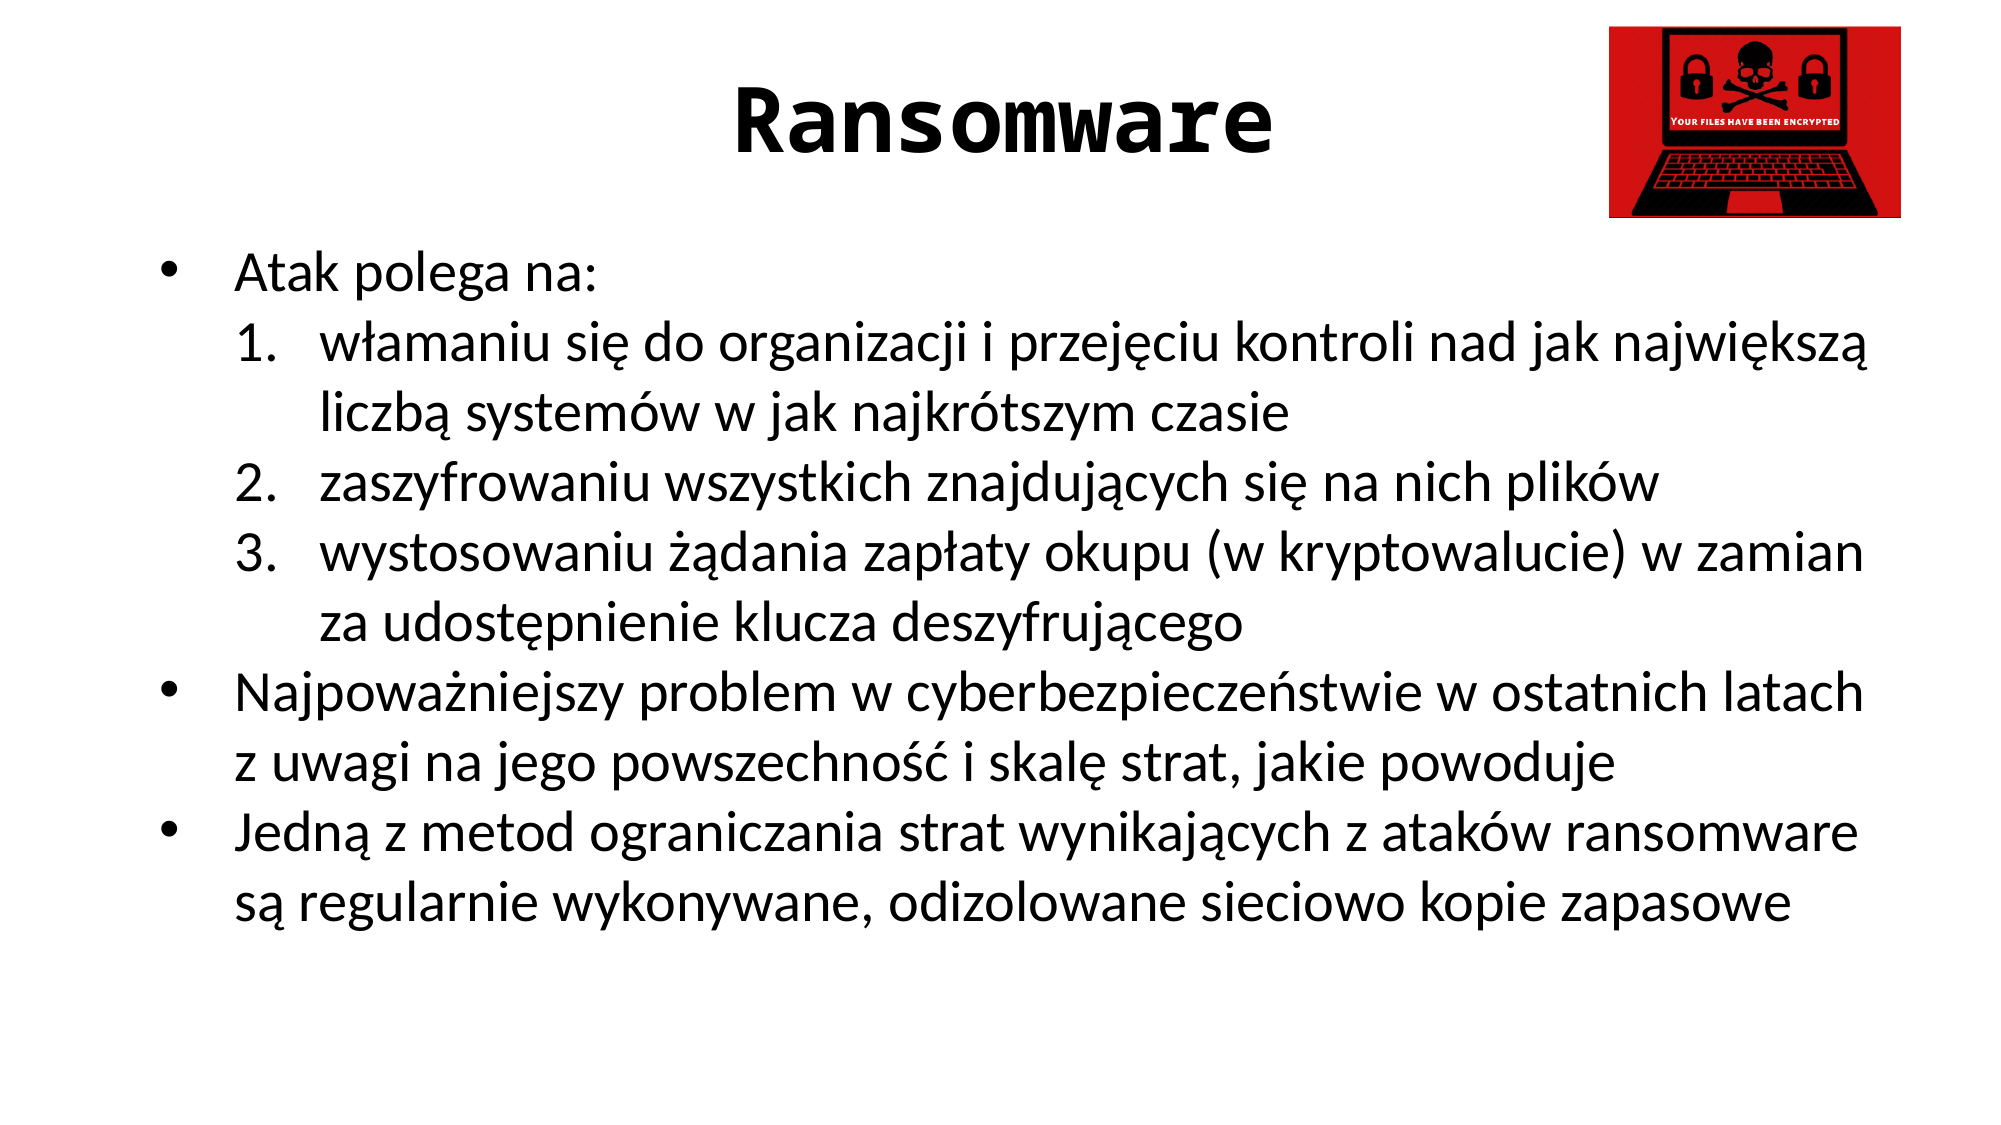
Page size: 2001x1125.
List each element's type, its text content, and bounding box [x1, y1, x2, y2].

title Ransomware [126, 35, 1603, 211]
text_box Atak polega na: włamaniu się do organizacji i przejęciu kontroli nad jak największą liczbą systemów w jak najkrótszym czasie zaszyfrowaniu wszystkich znajdujących się na nich plików wystosowaniu żądania zapłaty okupu (w kryptowalucie) w zamian za udostępnienie klucza deszyfrującego Najpoważniejszy problem w cyberbezpieczeństwie w ostatnich latach z uwagi na jego powszechność i skalę strat, jakie powoduje Jedną z metod ograniczania strat wynikających z ataków ransomware są regularnie wykonywane, odizolowane sieciowo kopie zapasowe [145, 225, 1901, 941]
picture [1608, 26, 1901, 219]
